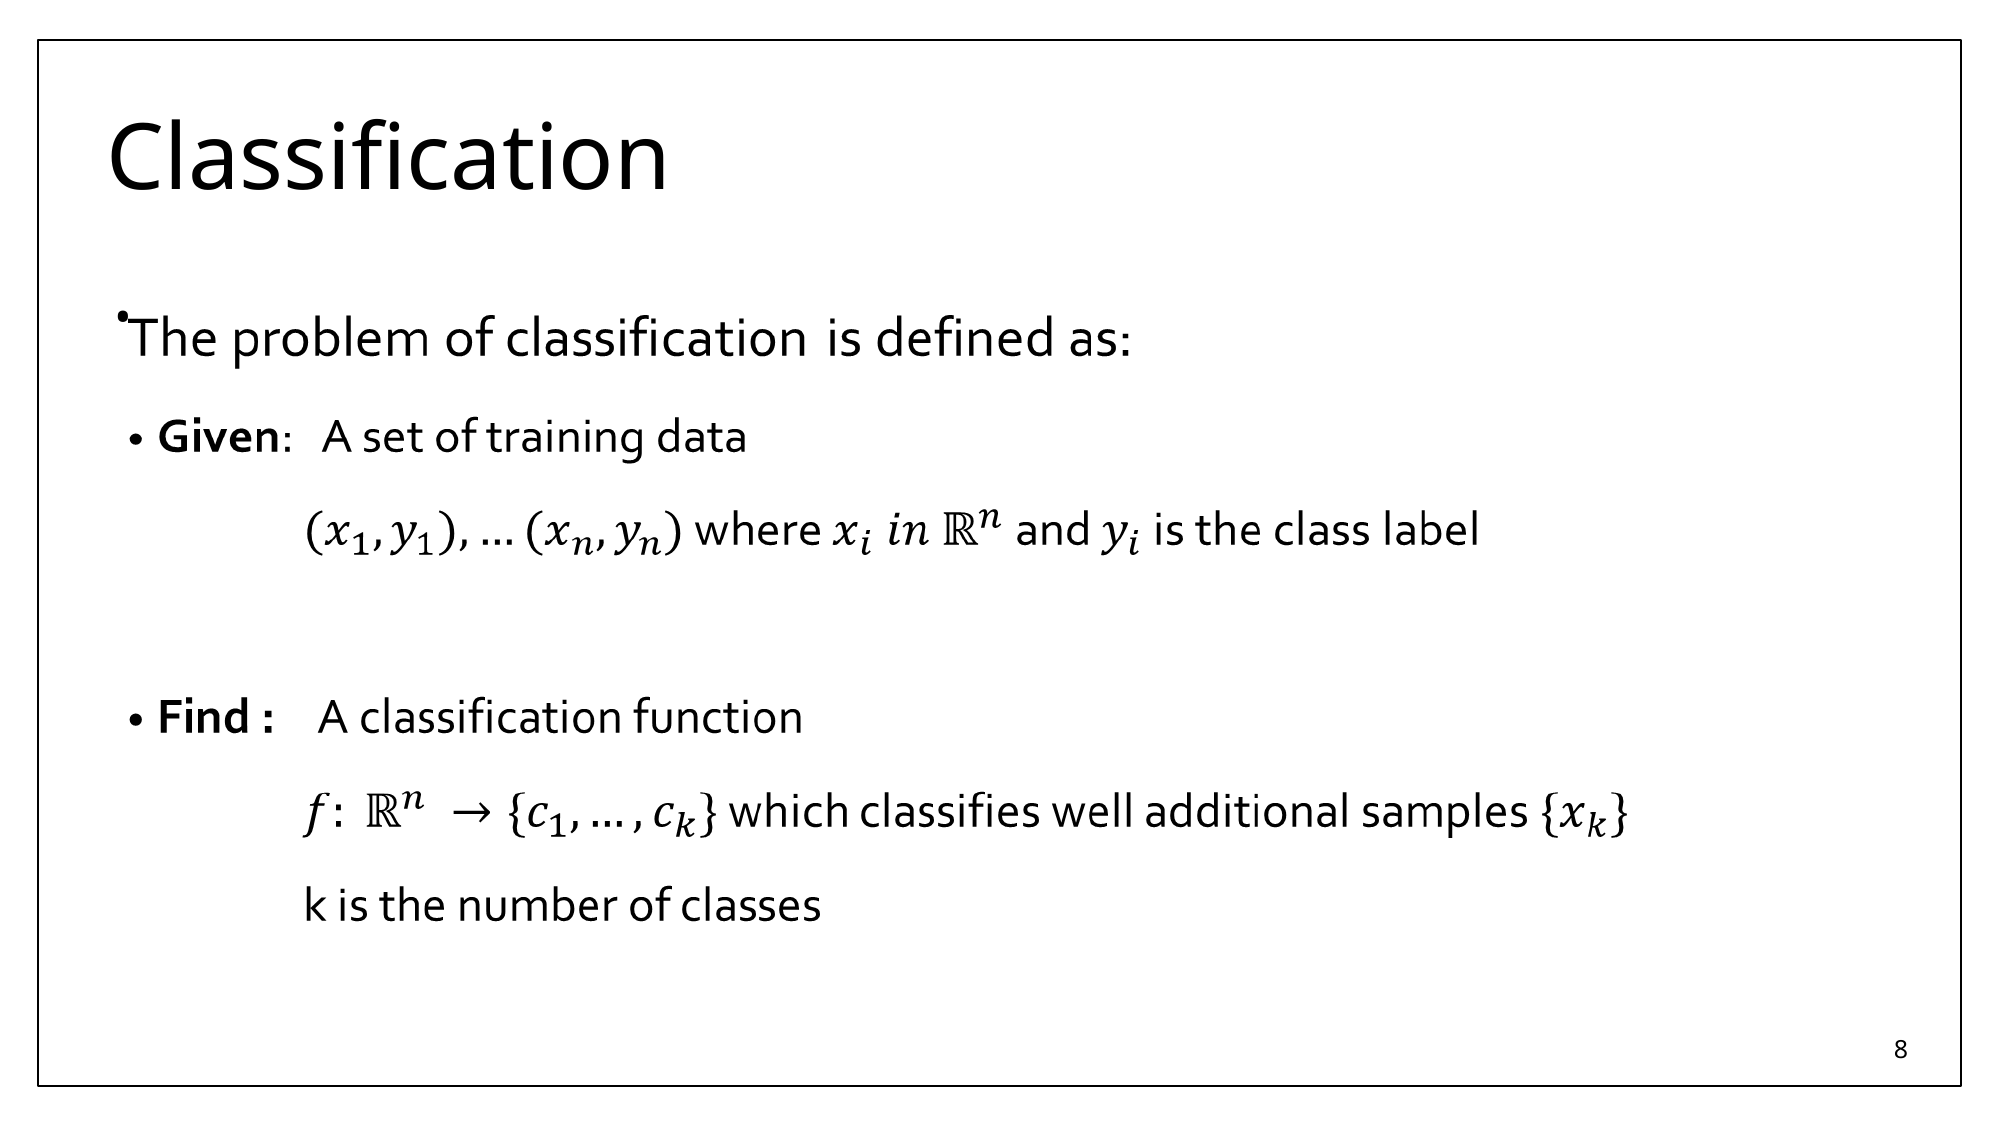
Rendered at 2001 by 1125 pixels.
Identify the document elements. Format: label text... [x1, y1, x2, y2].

list [91, 286, 1924, 997]
slide_number 8 [1643, 1020, 1924, 1081]
title Classification [91, 48, 1924, 271]
